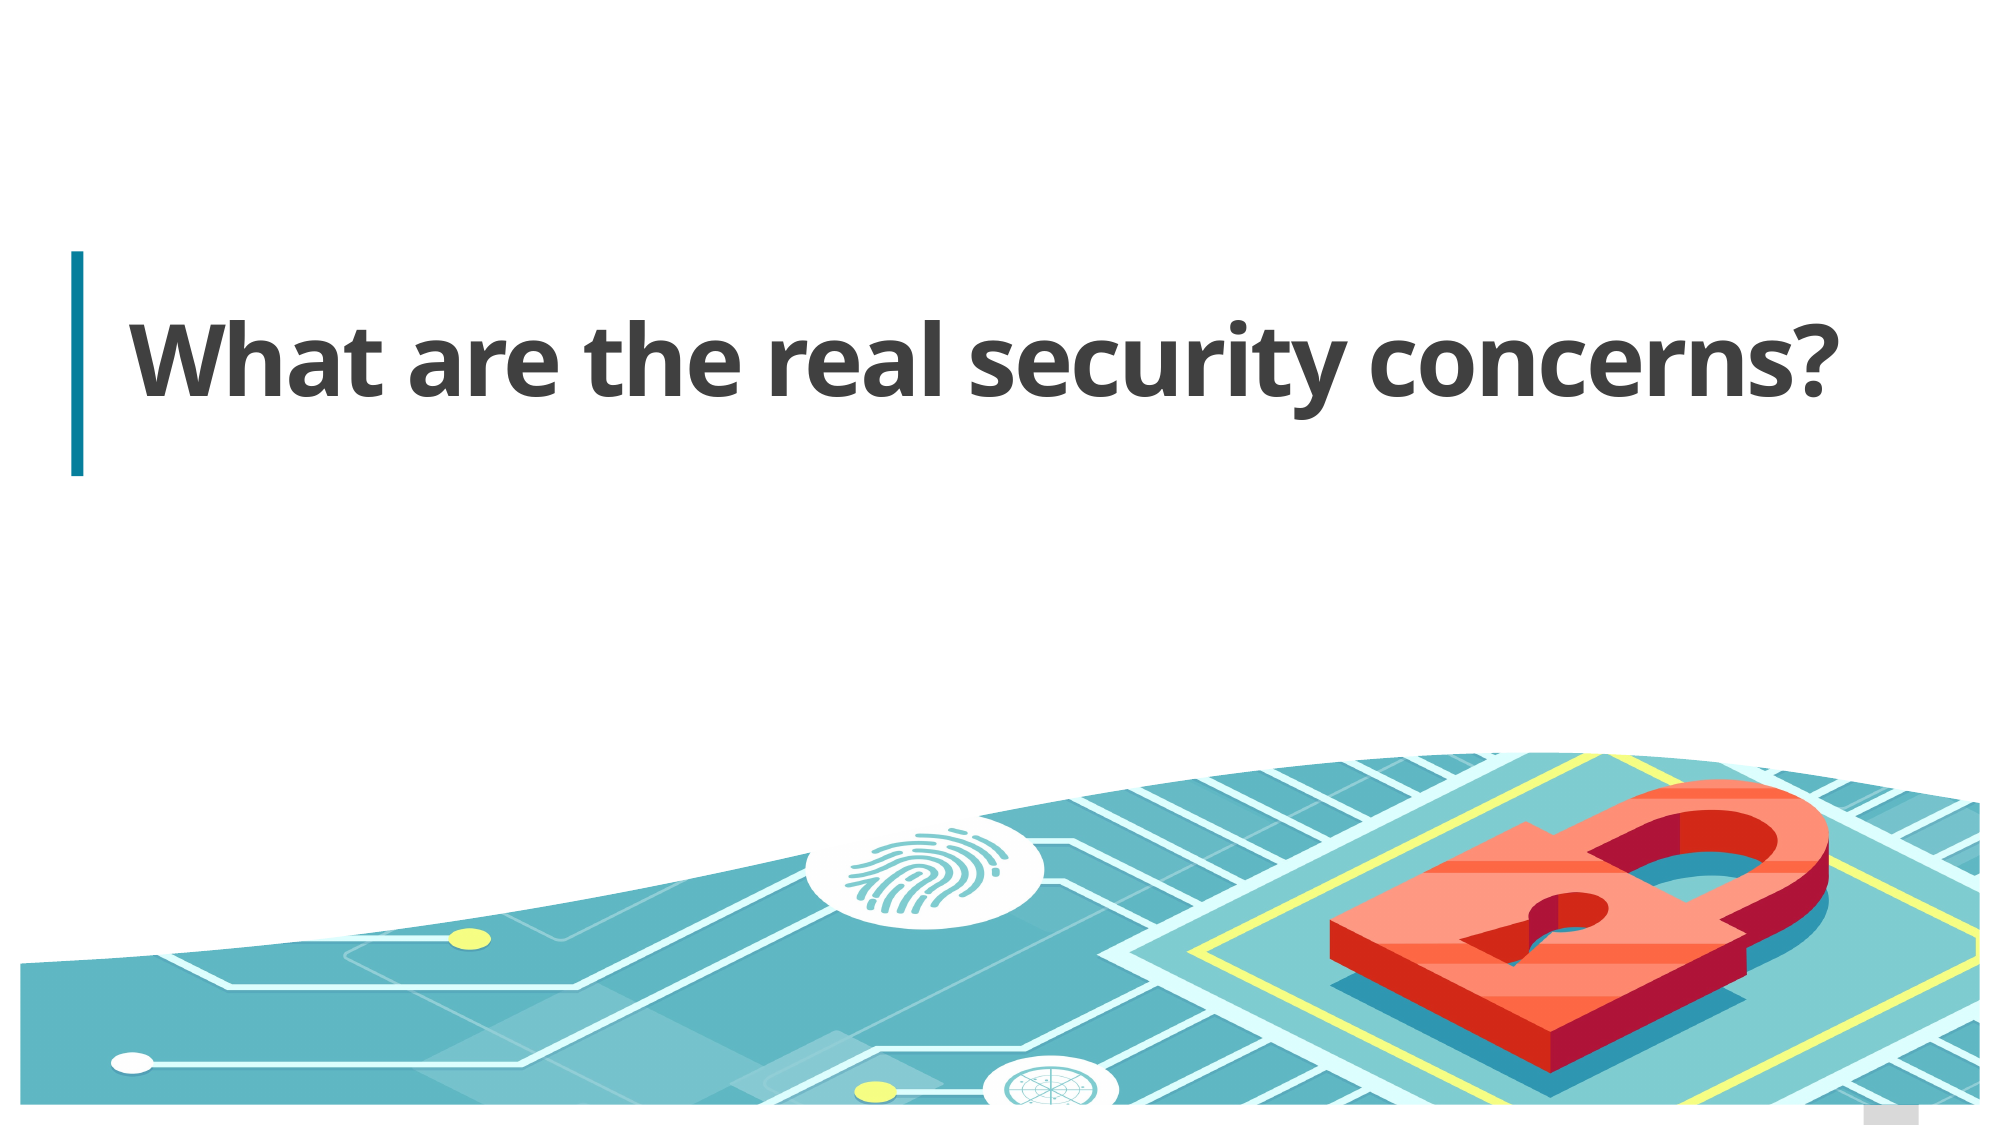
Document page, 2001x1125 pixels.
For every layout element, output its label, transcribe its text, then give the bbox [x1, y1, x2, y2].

picture [20, 752, 1980, 1105]
title What are the real security concerns? [114, 302, 1924, 480]
